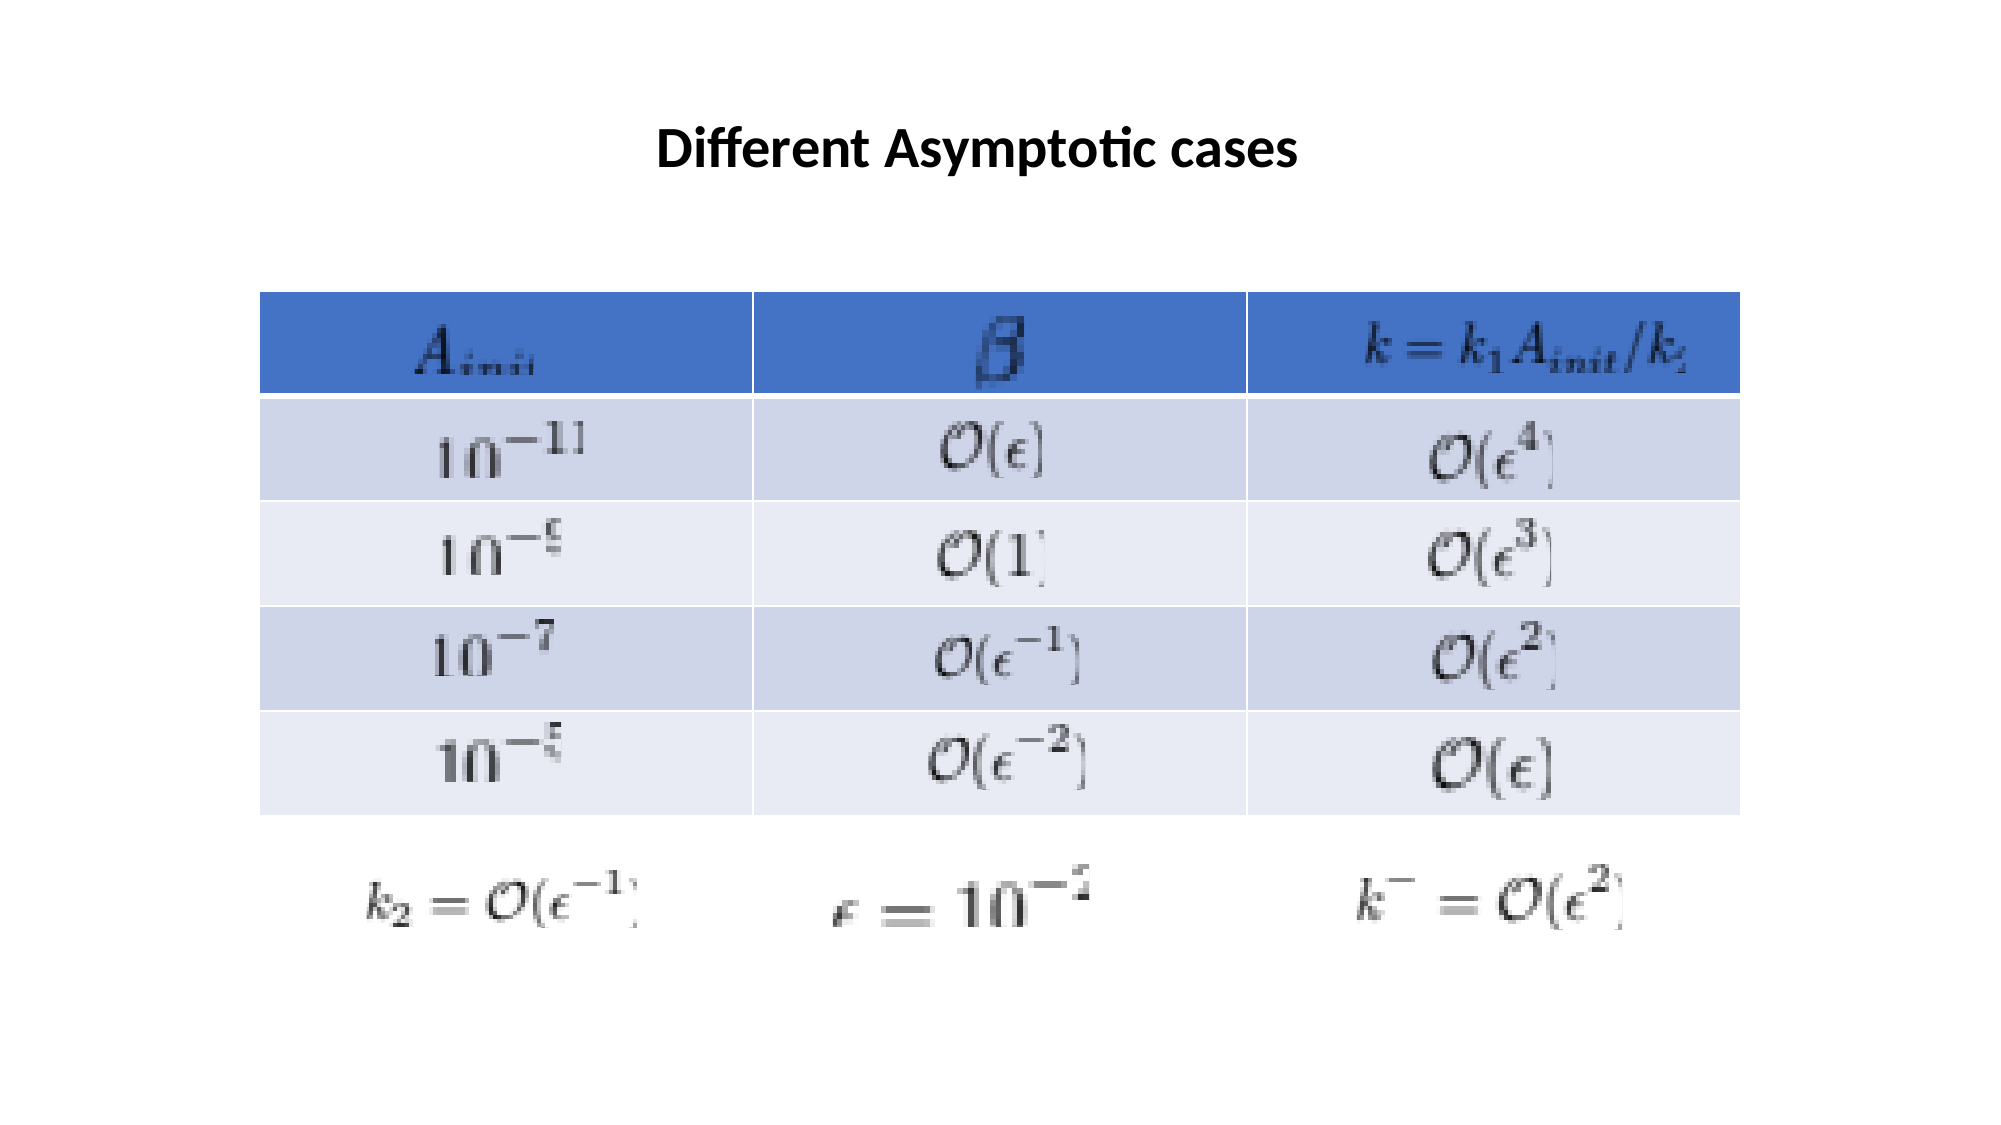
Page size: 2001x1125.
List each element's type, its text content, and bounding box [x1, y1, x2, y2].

table_cell [754, 607, 1246, 710]
picture [934, 626, 1080, 685]
picture [1429, 421, 1553, 489]
picture [832, 863, 1090, 927]
table_cell [1248, 399, 1740, 500]
text_box Different Asymptotic cases [642, 101, 1315, 187]
picture [366, 870, 637, 928]
picture [1432, 736, 1551, 800]
picture [928, 724, 1086, 790]
picture [414, 324, 534, 375]
table_cell [1248, 712, 1740, 815]
picture [940, 421, 1042, 478]
picture [1356, 864, 1623, 930]
picture [975, 316, 1025, 390]
table_cell [260, 502, 752, 605]
table_cell [260, 607, 752, 710]
table_cell [260, 712, 752, 815]
table_header [260, 292, 752, 393]
picture [439, 421, 584, 478]
table_header [754, 292, 1246, 393]
table_cell [260, 399, 752, 500]
table_cell [754, 399, 1246, 500]
picture [442, 518, 562, 575]
picture [937, 530, 1045, 587]
picture [1432, 621, 1556, 690]
table_cell [1248, 502, 1740, 605]
table_header [1248, 292, 1740, 393]
picture [1365, 321, 1686, 373]
picture [1428, 518, 1552, 587]
table_cell [1248, 607, 1740, 710]
picture [435, 721, 562, 782]
table_cell [754, 502, 1246, 605]
table_cell [754, 712, 1246, 815]
picture [435, 619, 554, 676]
